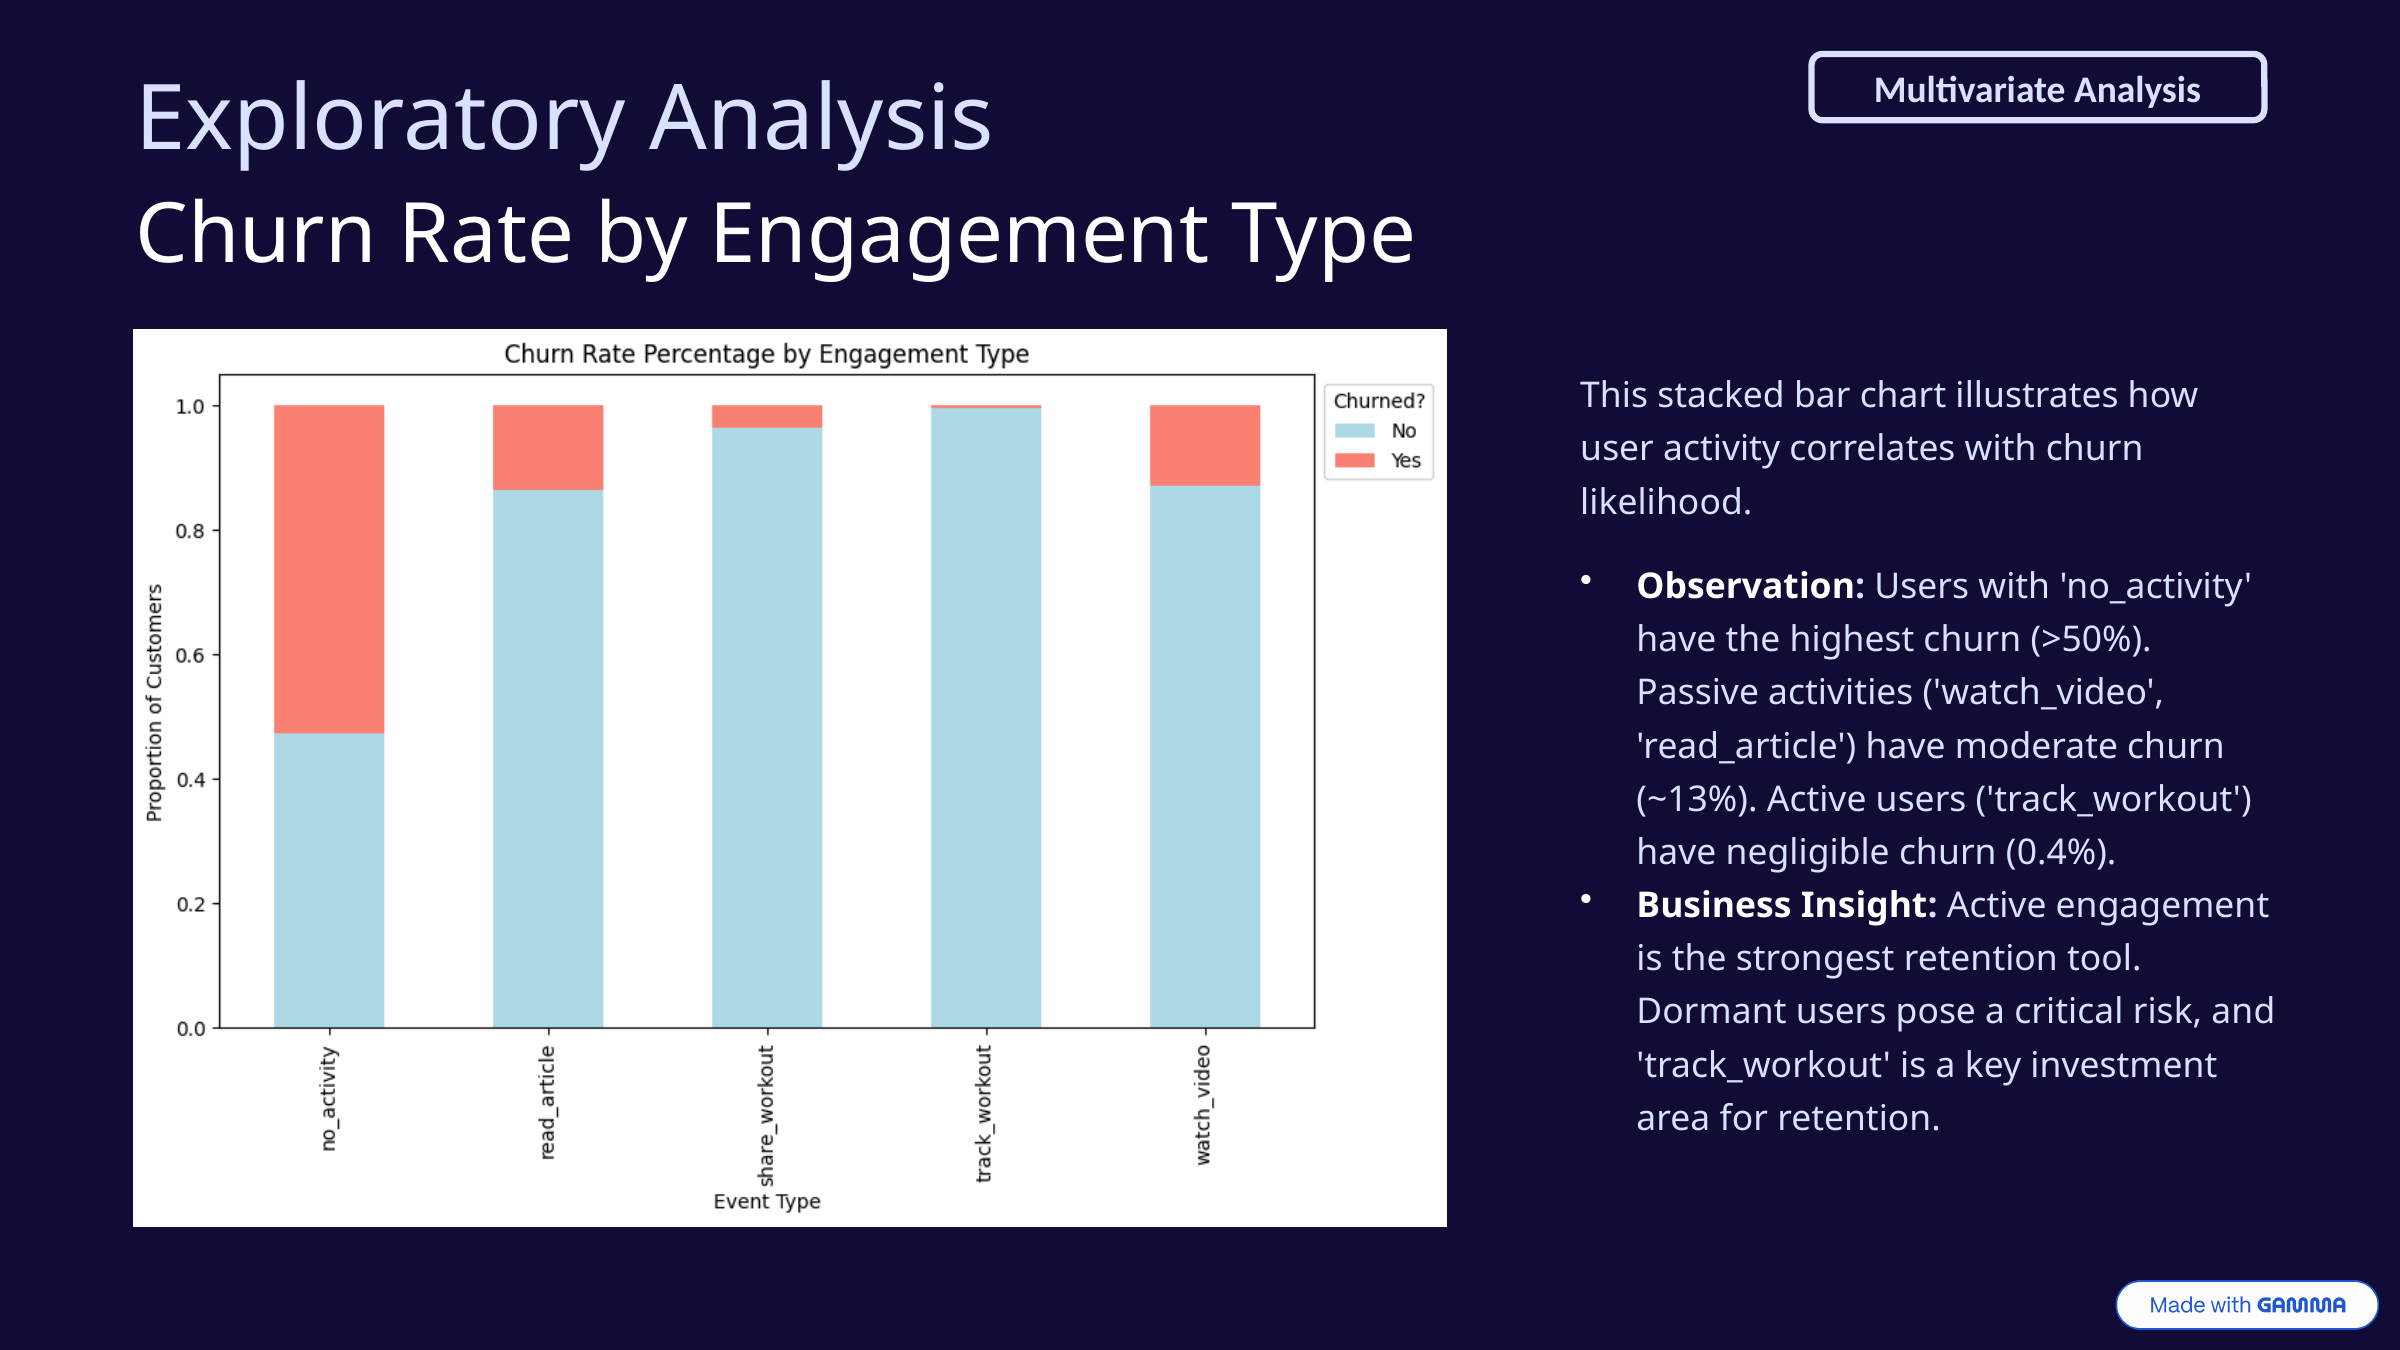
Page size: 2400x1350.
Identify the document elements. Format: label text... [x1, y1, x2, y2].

text_box Exploratory Analysis [135, 53, 1386, 168]
text_box This stacked bar chart illustrates how user activity correlates with churn likelihood. [1580, 361, 2277, 524]
text_box Observation: Users with 'no_activity' have the highest churn (>50%). Passive activities ('watch_video', 'read_article') have moderate churn (~13%). Active users ('track_workout') have negligible churn (0.4%). Business Insight: Active engagement is the strongest retention tool. Dormant users pose a critical risk, and 'track_workout' is a key investment area for retention. [1580, 552, 2277, 1148]
text_box Multivariate Analysis [1811, 53, 2265, 121]
text_box Churn Rate by Engagement Type [135, 175, 1346, 280]
picture [133, 329, 1447, 1227]
picture [2106, 1271, 2389, 1339]
